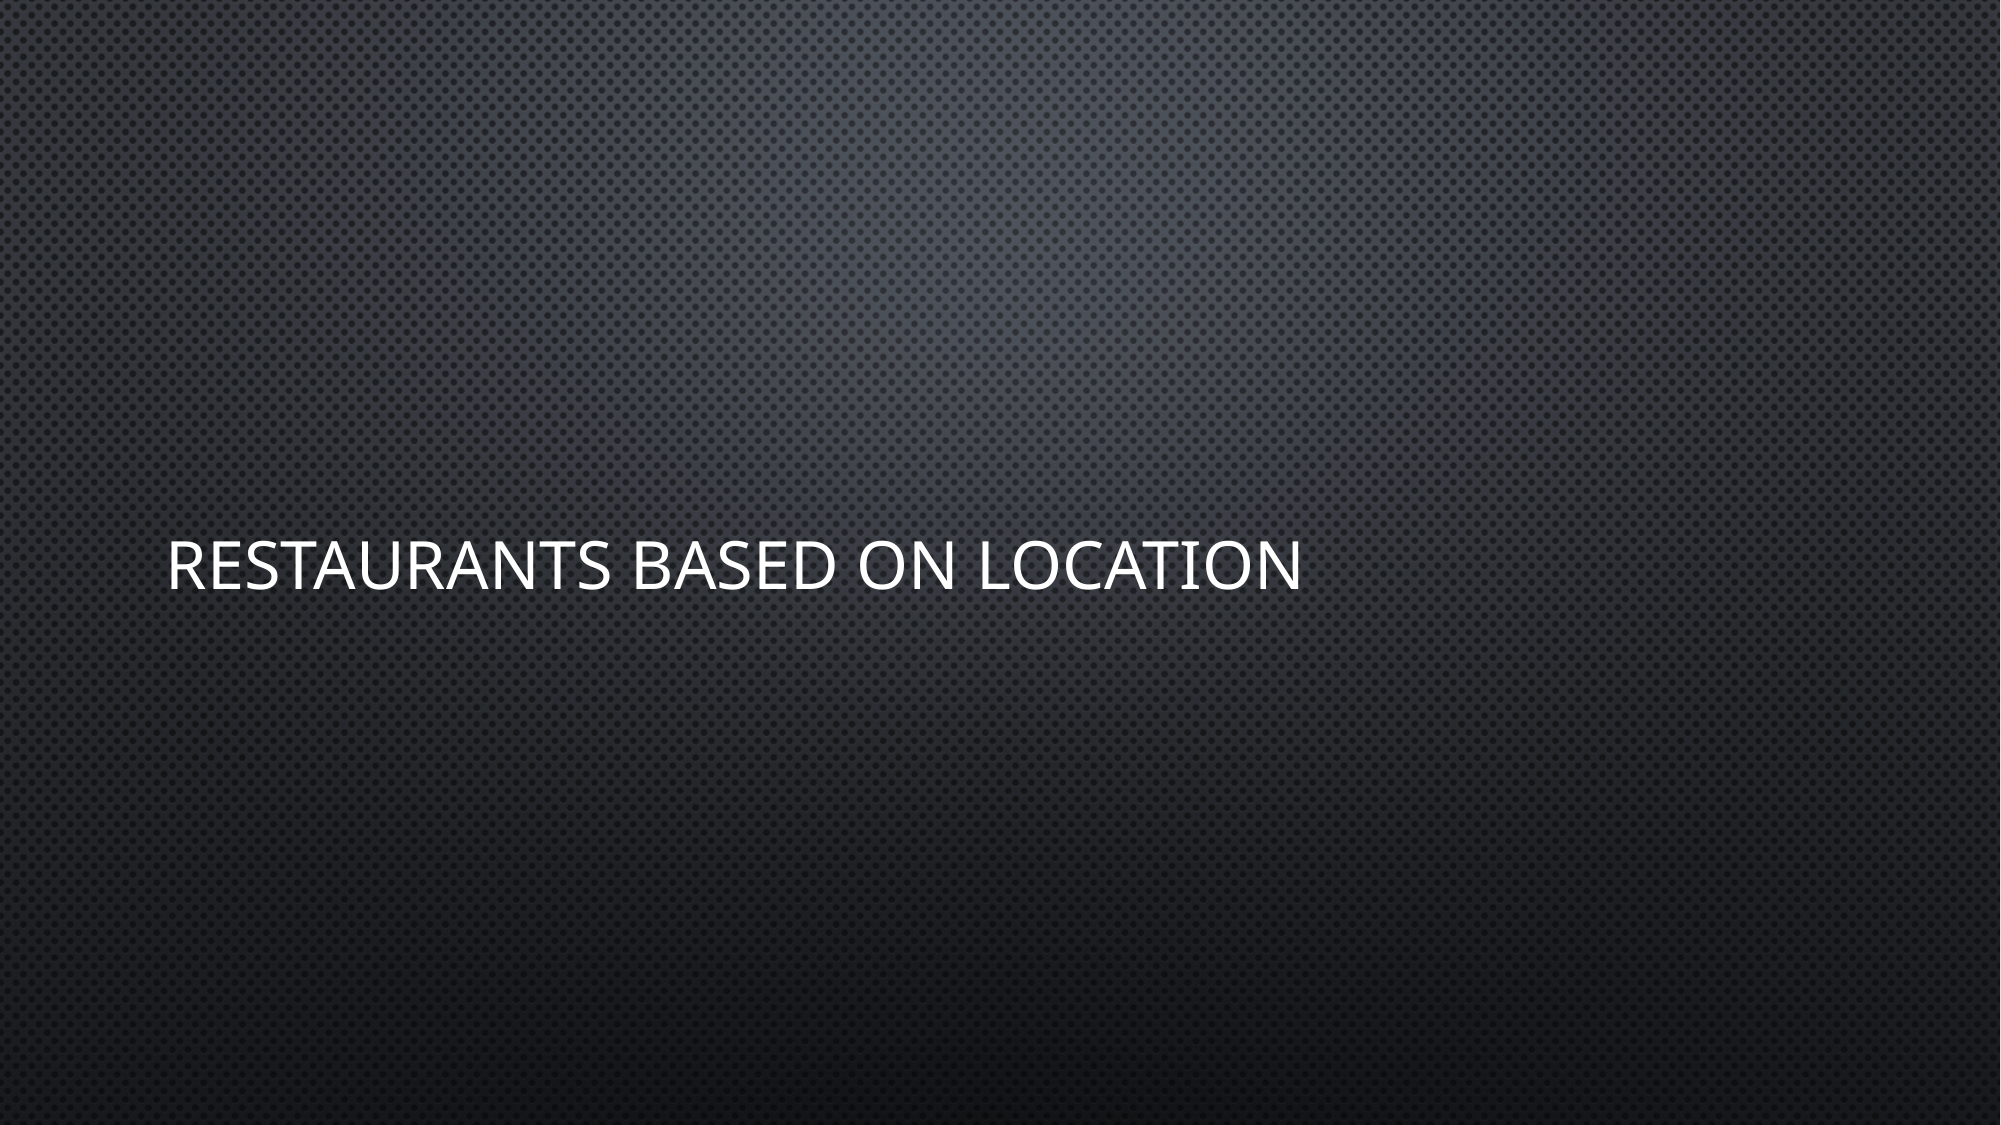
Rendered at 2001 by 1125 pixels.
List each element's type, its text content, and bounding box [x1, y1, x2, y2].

title RESTAURANTS BASED ON LOCATION [150, 482, 1850, 643]
